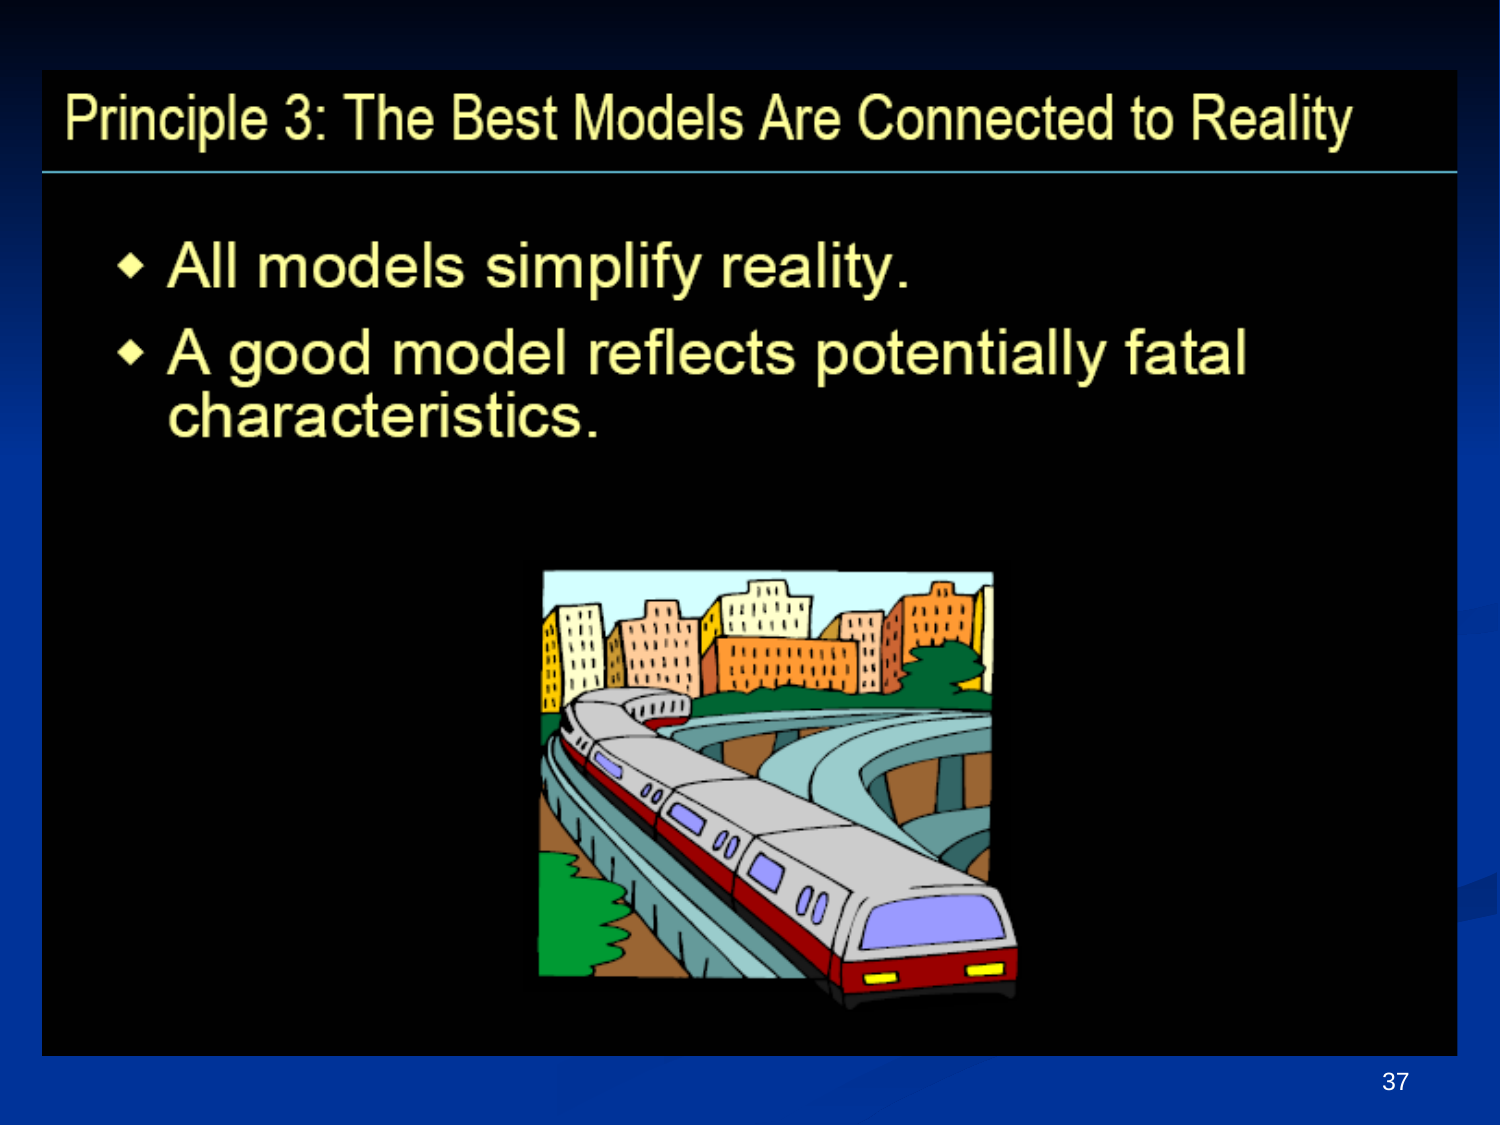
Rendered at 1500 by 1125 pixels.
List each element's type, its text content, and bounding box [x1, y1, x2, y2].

picture [41, 70, 1458, 1056]
slide_number 37 [1074, 1062, 1426, 1104]
